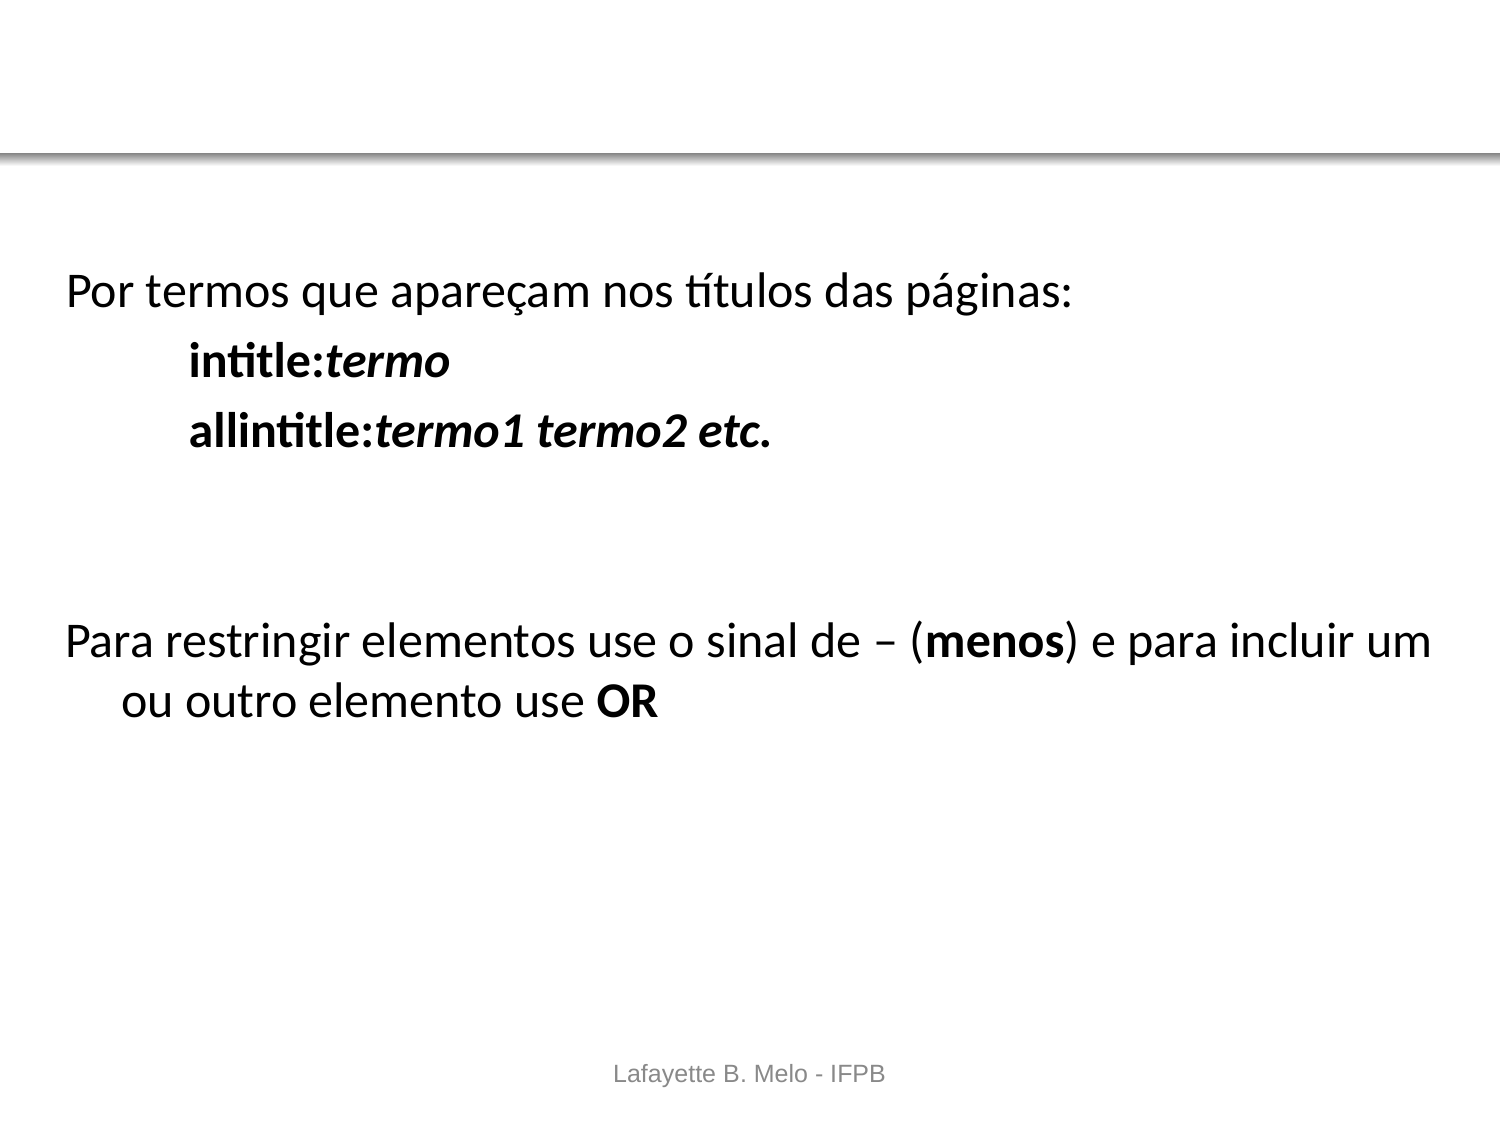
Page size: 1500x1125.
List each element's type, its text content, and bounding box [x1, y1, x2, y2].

text_box Lafayette B. Melo - IFPB [512, 1042, 988, 1103]
list Por termos que apareçam nos títulos das páginas: intitle:termo allintitle:termo1 termo2 etc. Para restringir elementos use o sinal de – (menos) e para incluir um ou outro elemento use OR [50, 179, 1483, 923]
